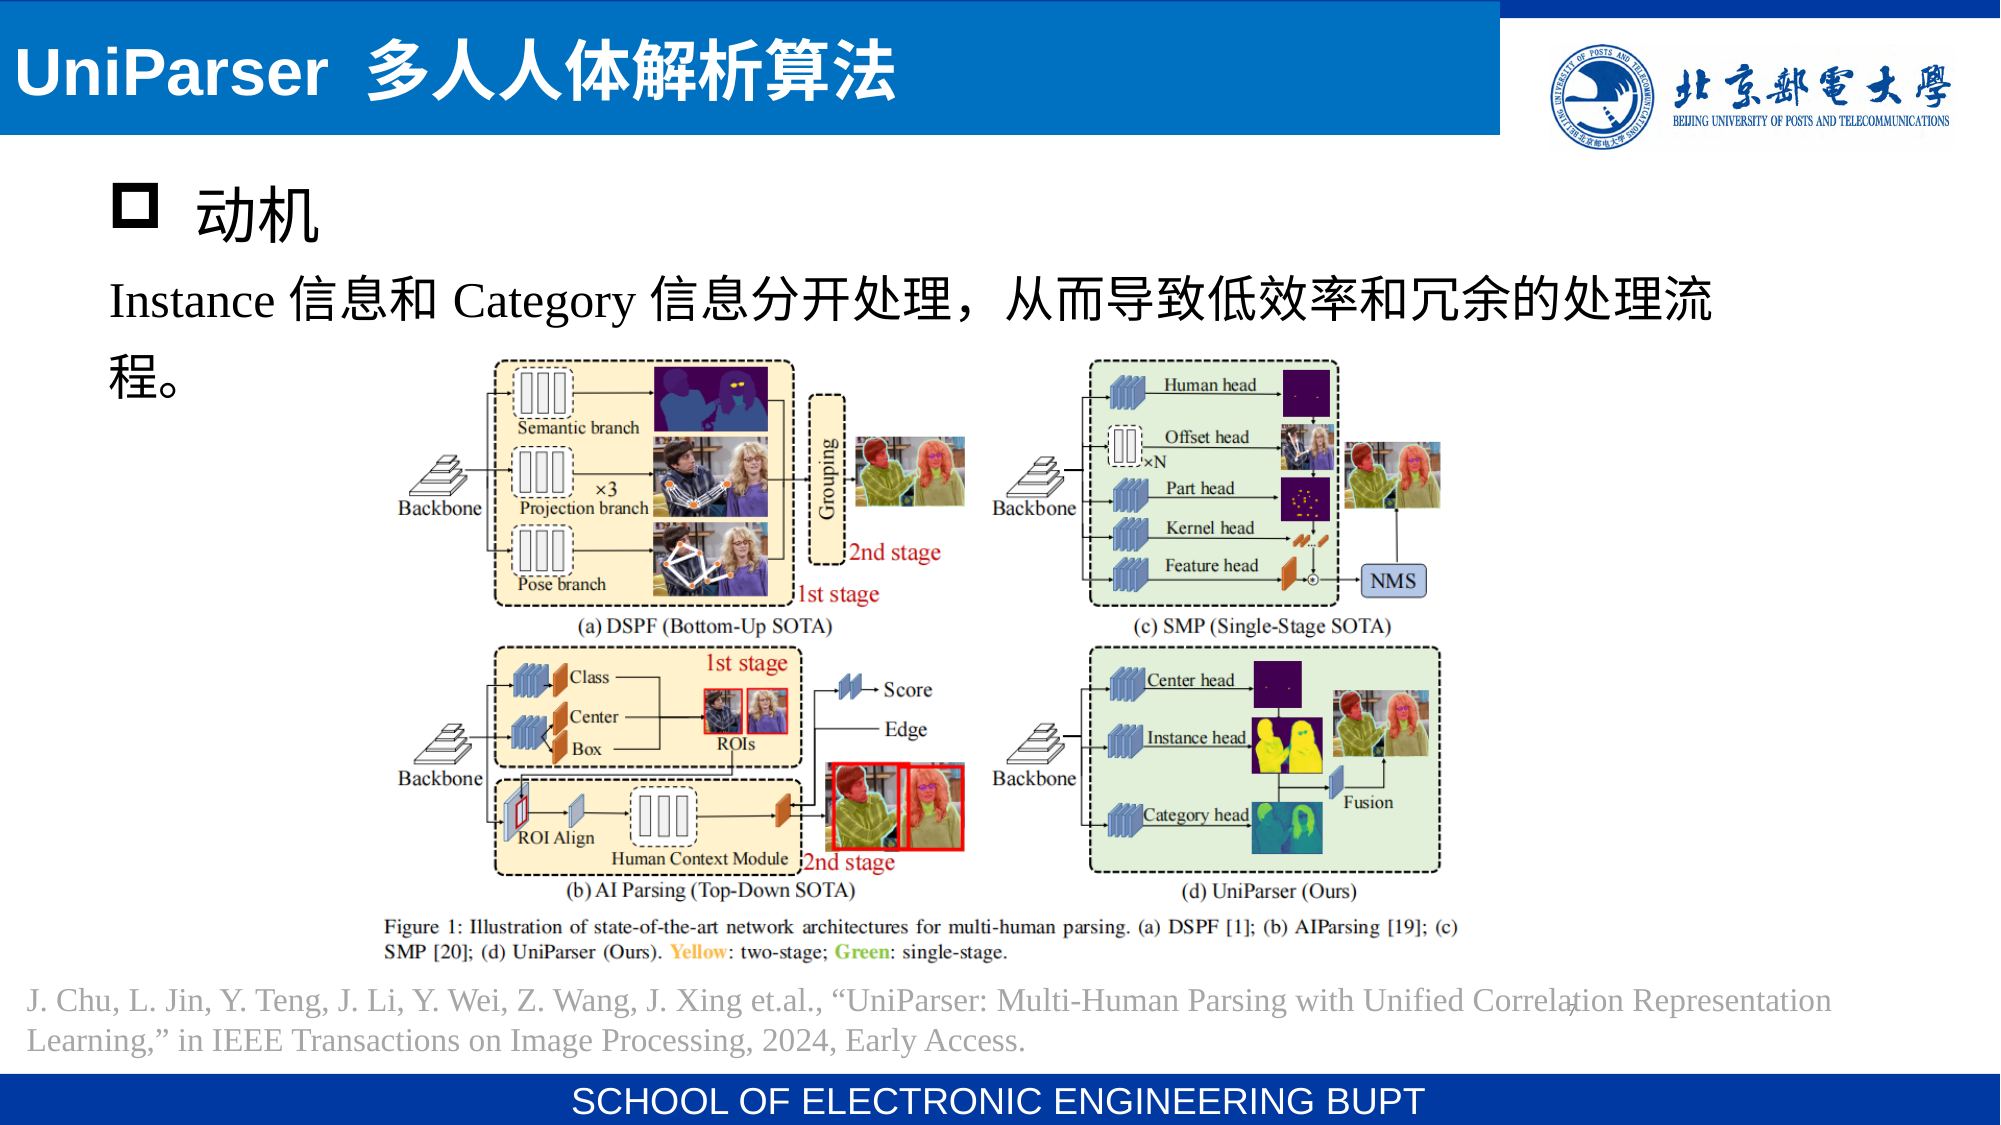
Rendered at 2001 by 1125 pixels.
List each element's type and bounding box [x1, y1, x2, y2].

text_box [0, 0, 2000, 1125]
picture [1548, 43, 1956, 151]
picture [356, 348, 1477, 973]
